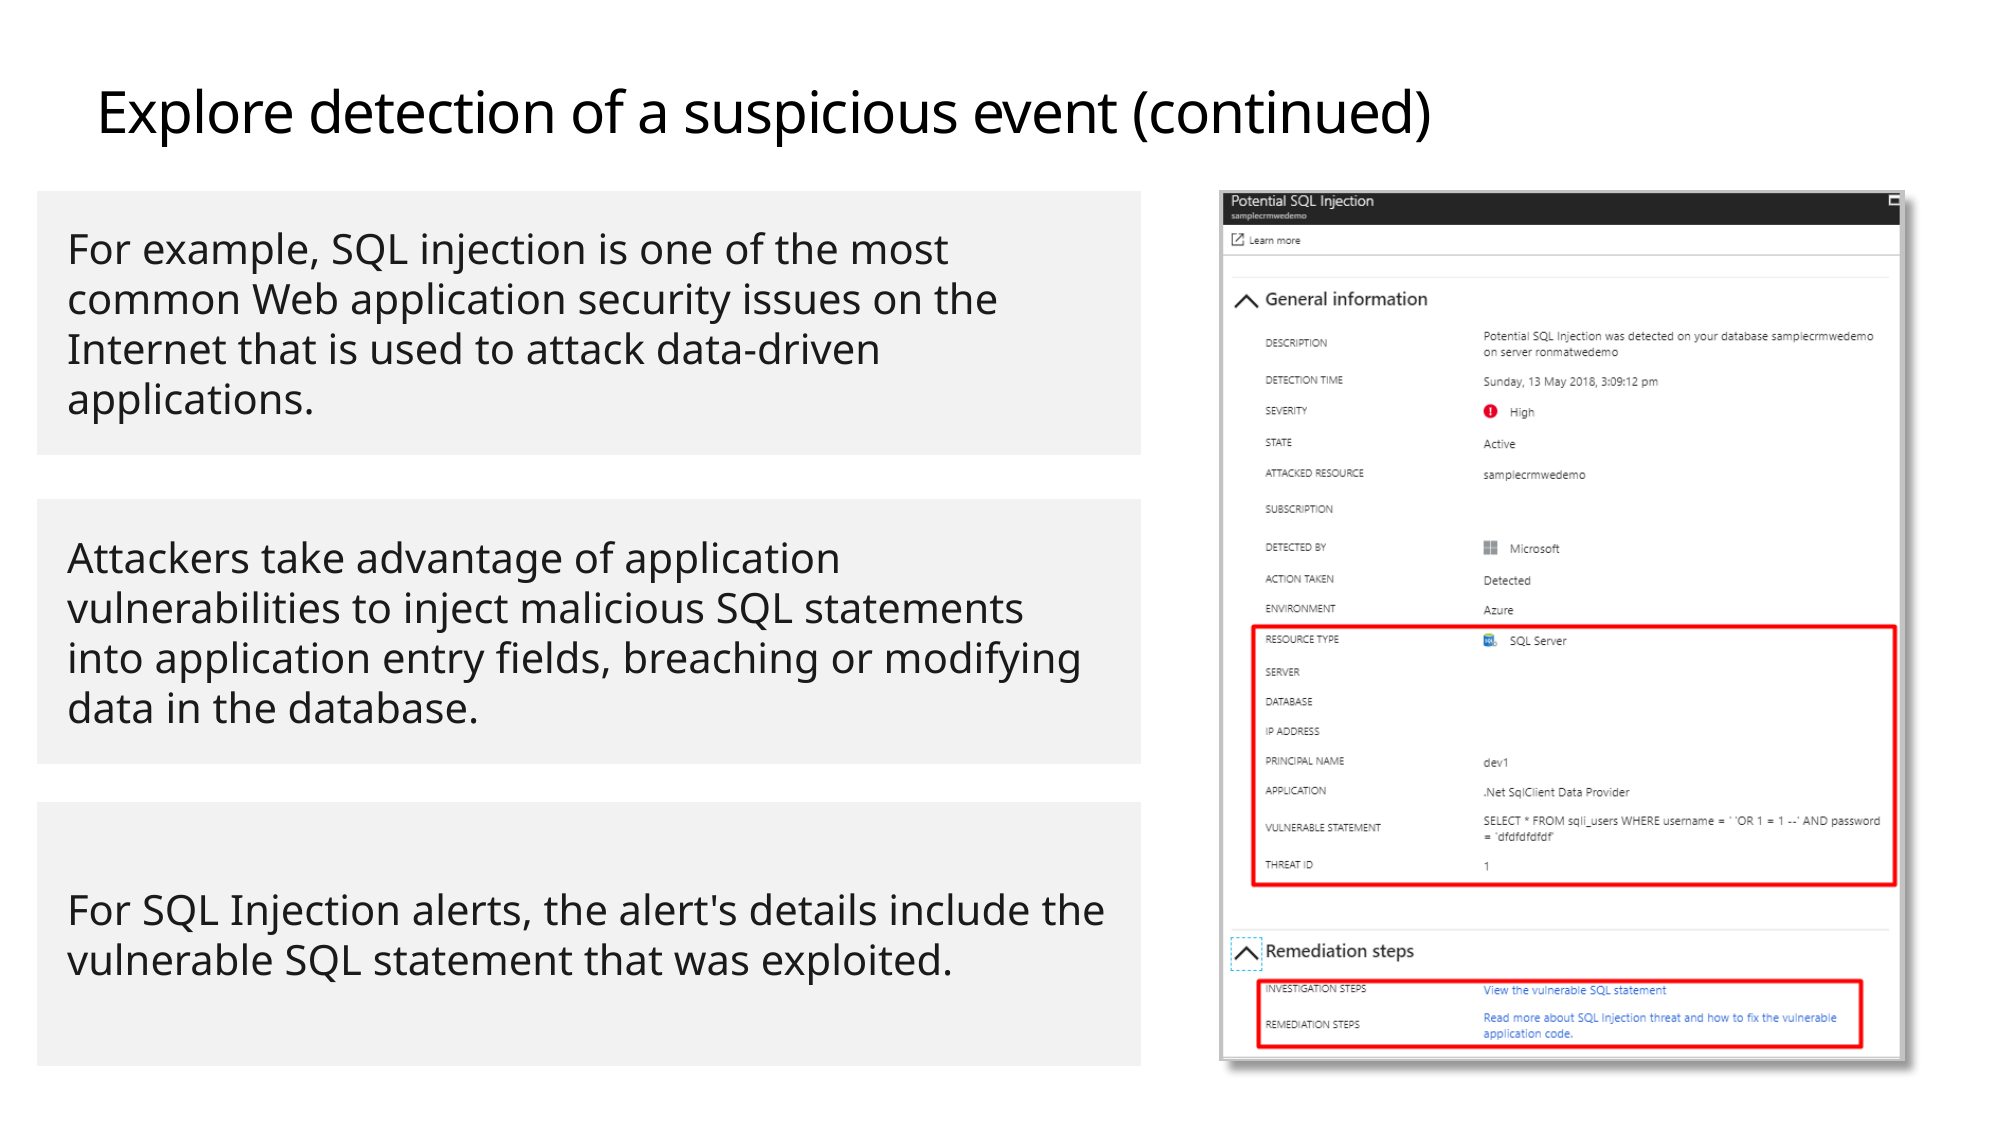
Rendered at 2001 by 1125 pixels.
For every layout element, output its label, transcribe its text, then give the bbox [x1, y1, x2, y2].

text_box For example, SQL injection is one of the most common Web application security issues on the Internet that is used to attack data-driven applications. [37, 191, 1141, 455]
picture [1218, 190, 1905, 1062]
text_box For SQL Injection alerts, the alert's details include the vulnerable SQL statement that was exploited. [37, 802, 1141, 1066]
text_box Attackers take advantage of application vulnerabilities to inject malicious SQL statements into application entry fields, breaching or modifying data in the database. [37, 499, 1141, 764]
title Explore detection of a suspicious event (continued) [96, 75, 1904, 146]
